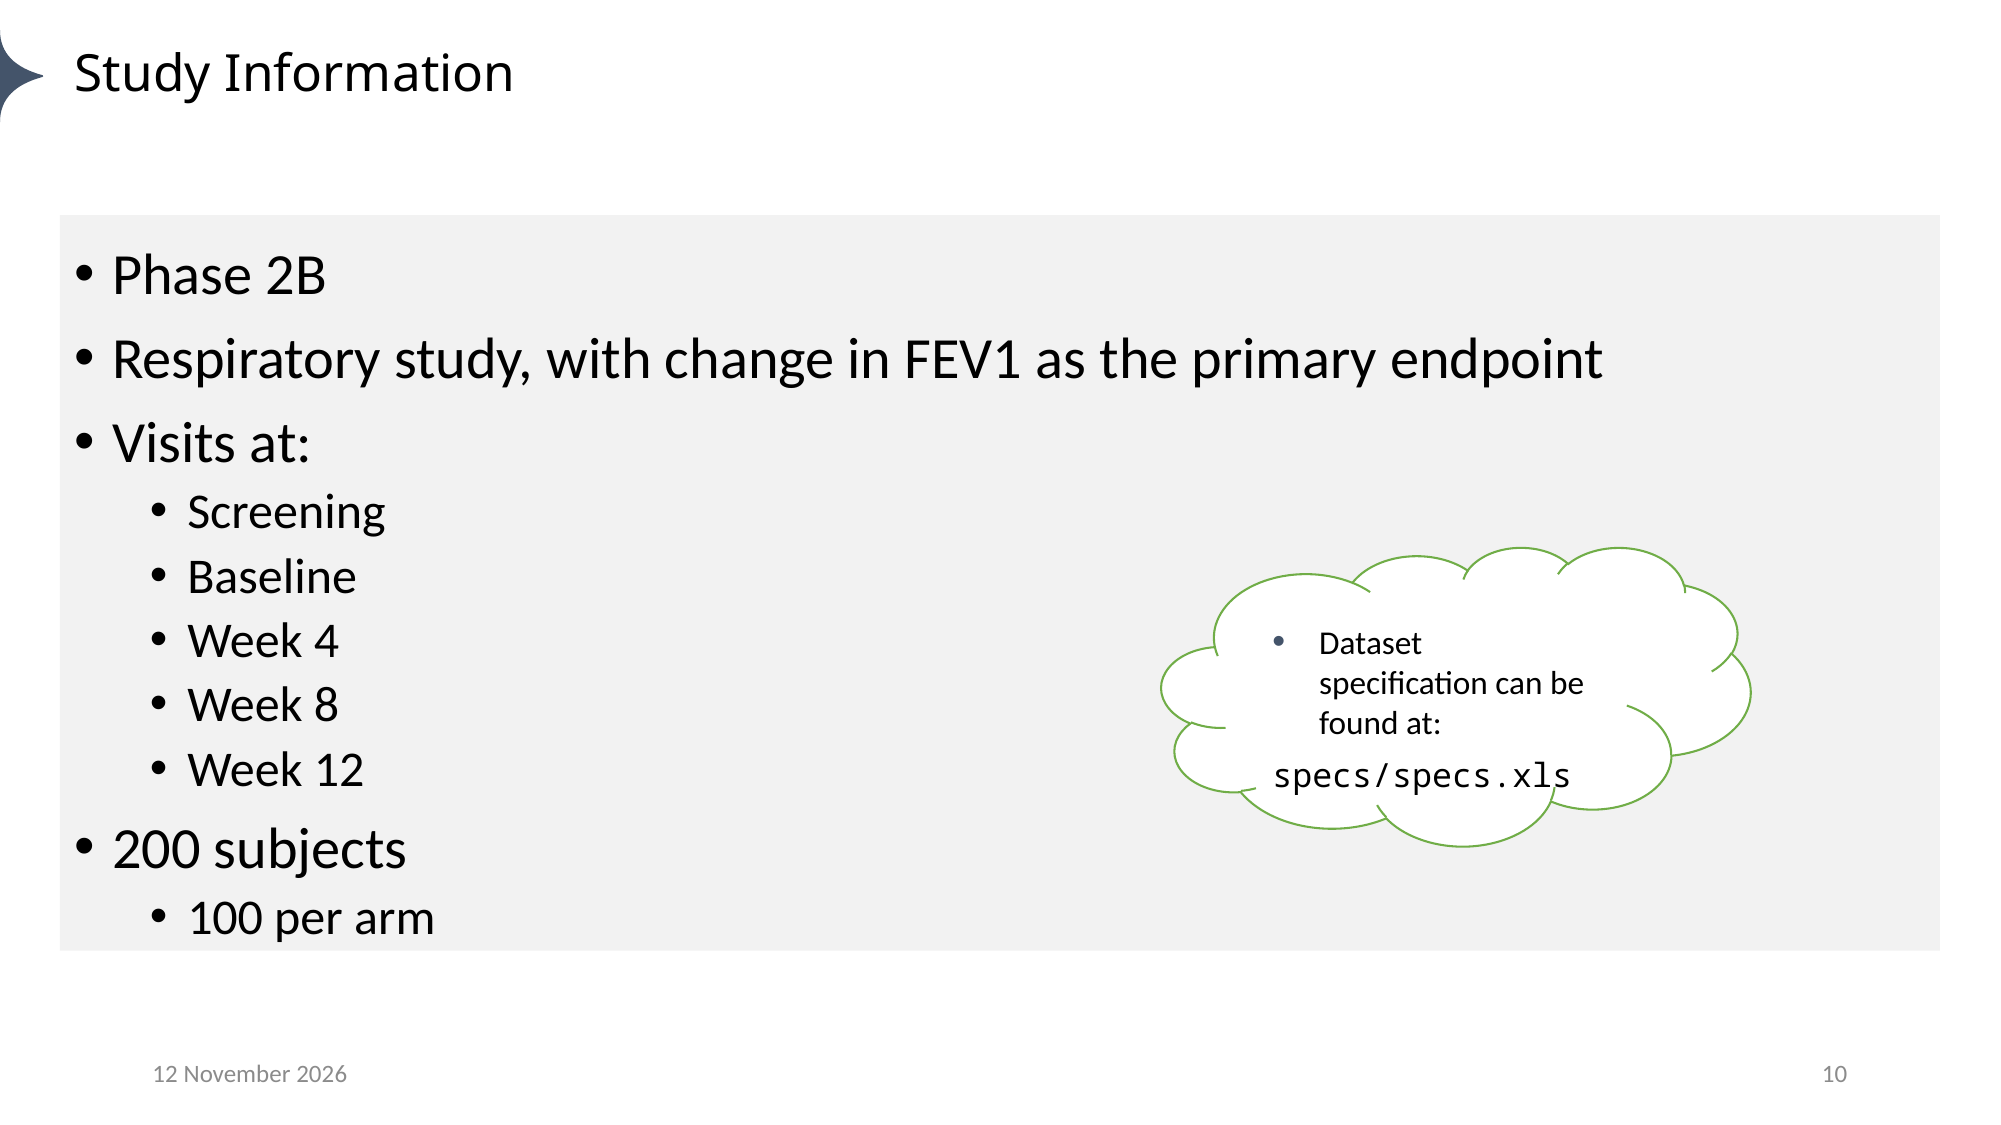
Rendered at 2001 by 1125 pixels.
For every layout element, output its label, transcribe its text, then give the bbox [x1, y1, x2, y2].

text_box Dataset specification can be found at: specs/specs.xls [1159, 546, 1752, 848]
list Phase 2B Respiratory study, with change in FEV1 as the primary endpoint Visits at: Screening Baseline Week 4 Week 8 Week 12 200 subjects 100 per arm [59, 215, 1940, 951]
title Study Information [59, 39, 1940, 111]
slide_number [137, 1042, 588, 1103]
slide_number 10 [1412, 1042, 1863, 1103]
